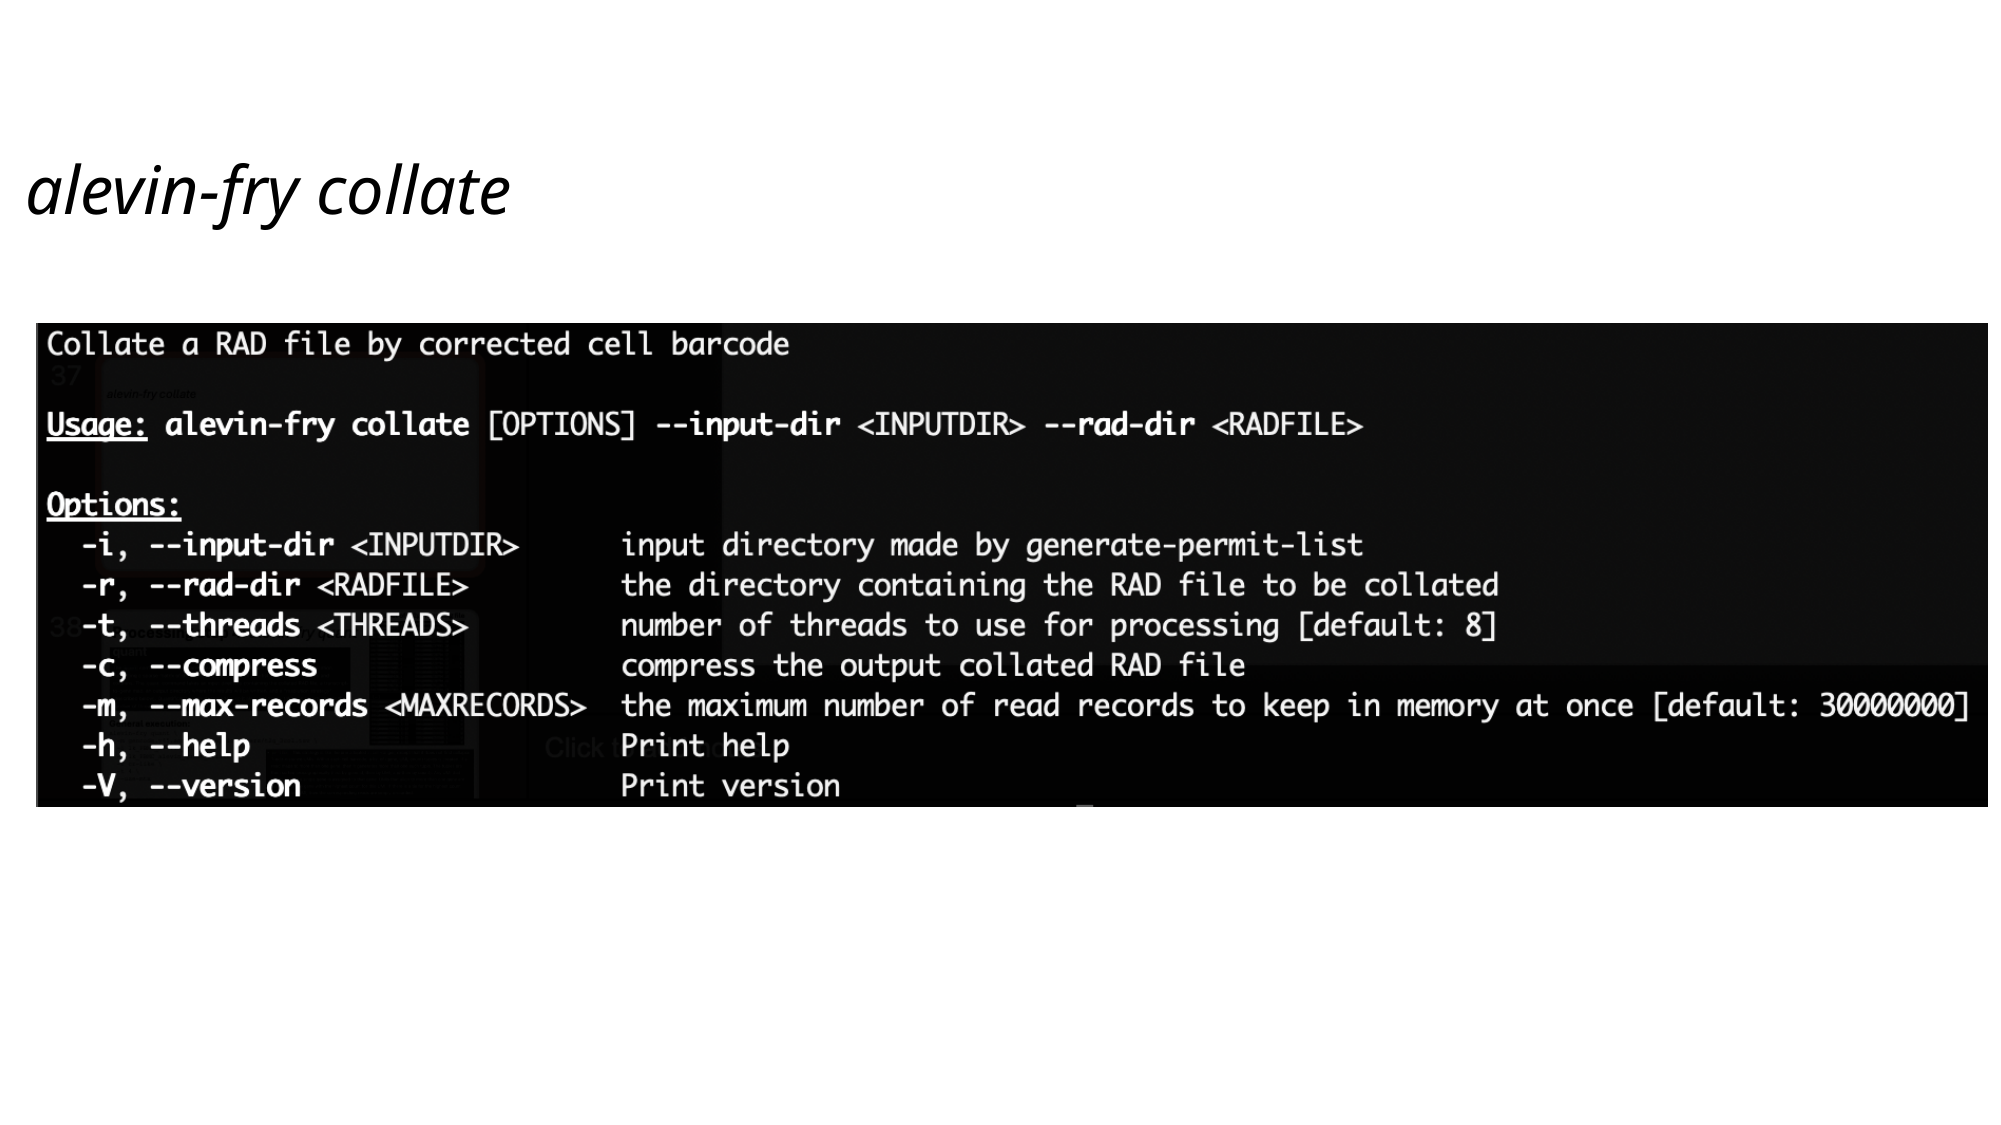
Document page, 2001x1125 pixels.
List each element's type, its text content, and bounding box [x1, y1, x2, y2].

text_box alevin-fry collate [10, 140, 528, 236]
picture [35, 323, 1988, 808]
